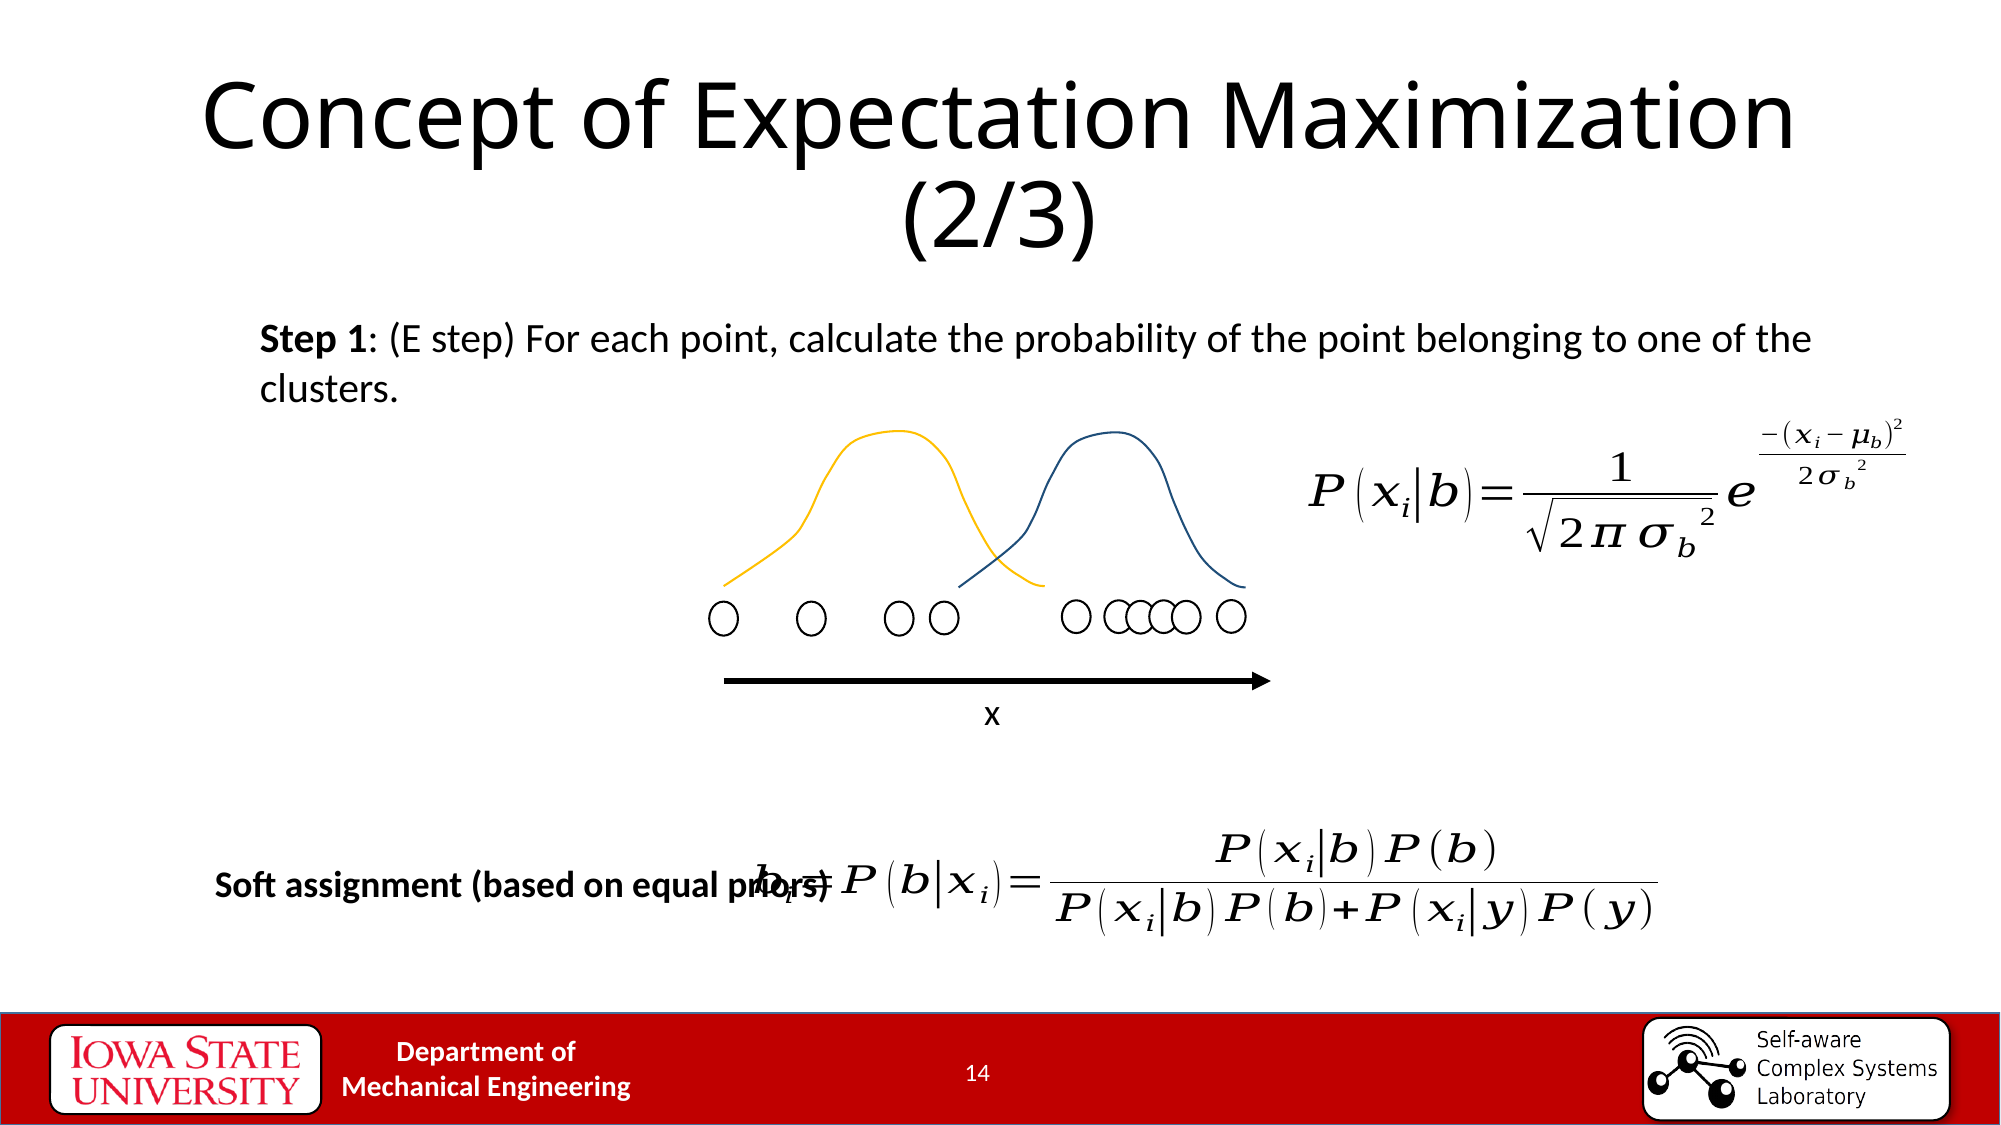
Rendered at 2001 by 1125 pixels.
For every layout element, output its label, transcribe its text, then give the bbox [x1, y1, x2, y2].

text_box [709, 599, 1246, 636]
picture [1641, 1020, 1943, 1116]
slide_number 14 [752, 1042, 1203, 1102]
text_box Soft assignment (based on equal priors) [199, 852, 914, 913]
text_box x [969, 682, 1061, 741]
picture [71, 1035, 300, 1105]
text_box [957, 431, 1246, 589]
title Concept of Expectation Maximization (2/3) [137, 59, 1863, 278]
text_box Step 1: (E step) For each point, calculate the probability of the point belonging to one of the clusters. [244, 303, 1908, 419]
text_box [723, 430, 997, 587]
